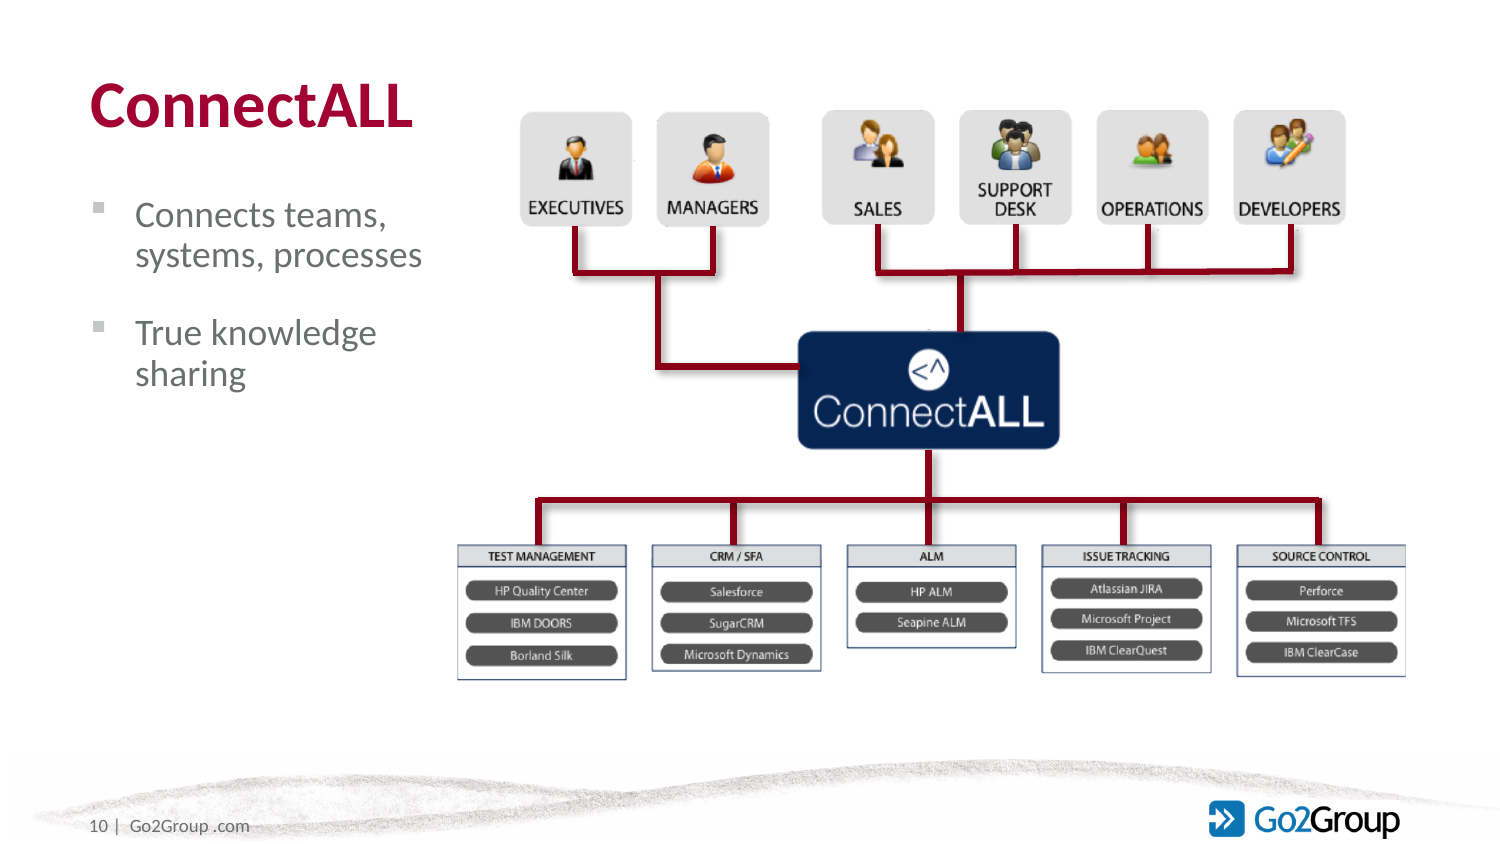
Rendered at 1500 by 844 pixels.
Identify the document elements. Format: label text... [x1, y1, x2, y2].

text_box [437, 74, 1438, 685]
picture [12, 756, 1500, 841]
footer | Go2Group .com [112, 814, 795, 836]
list Connects teams, systems, processes True knowledge sharing [75, 187, 1400, 695]
title ConnectALL [75, 28, 1425, 150]
slide_number 10 [75, 814, 108, 836]
